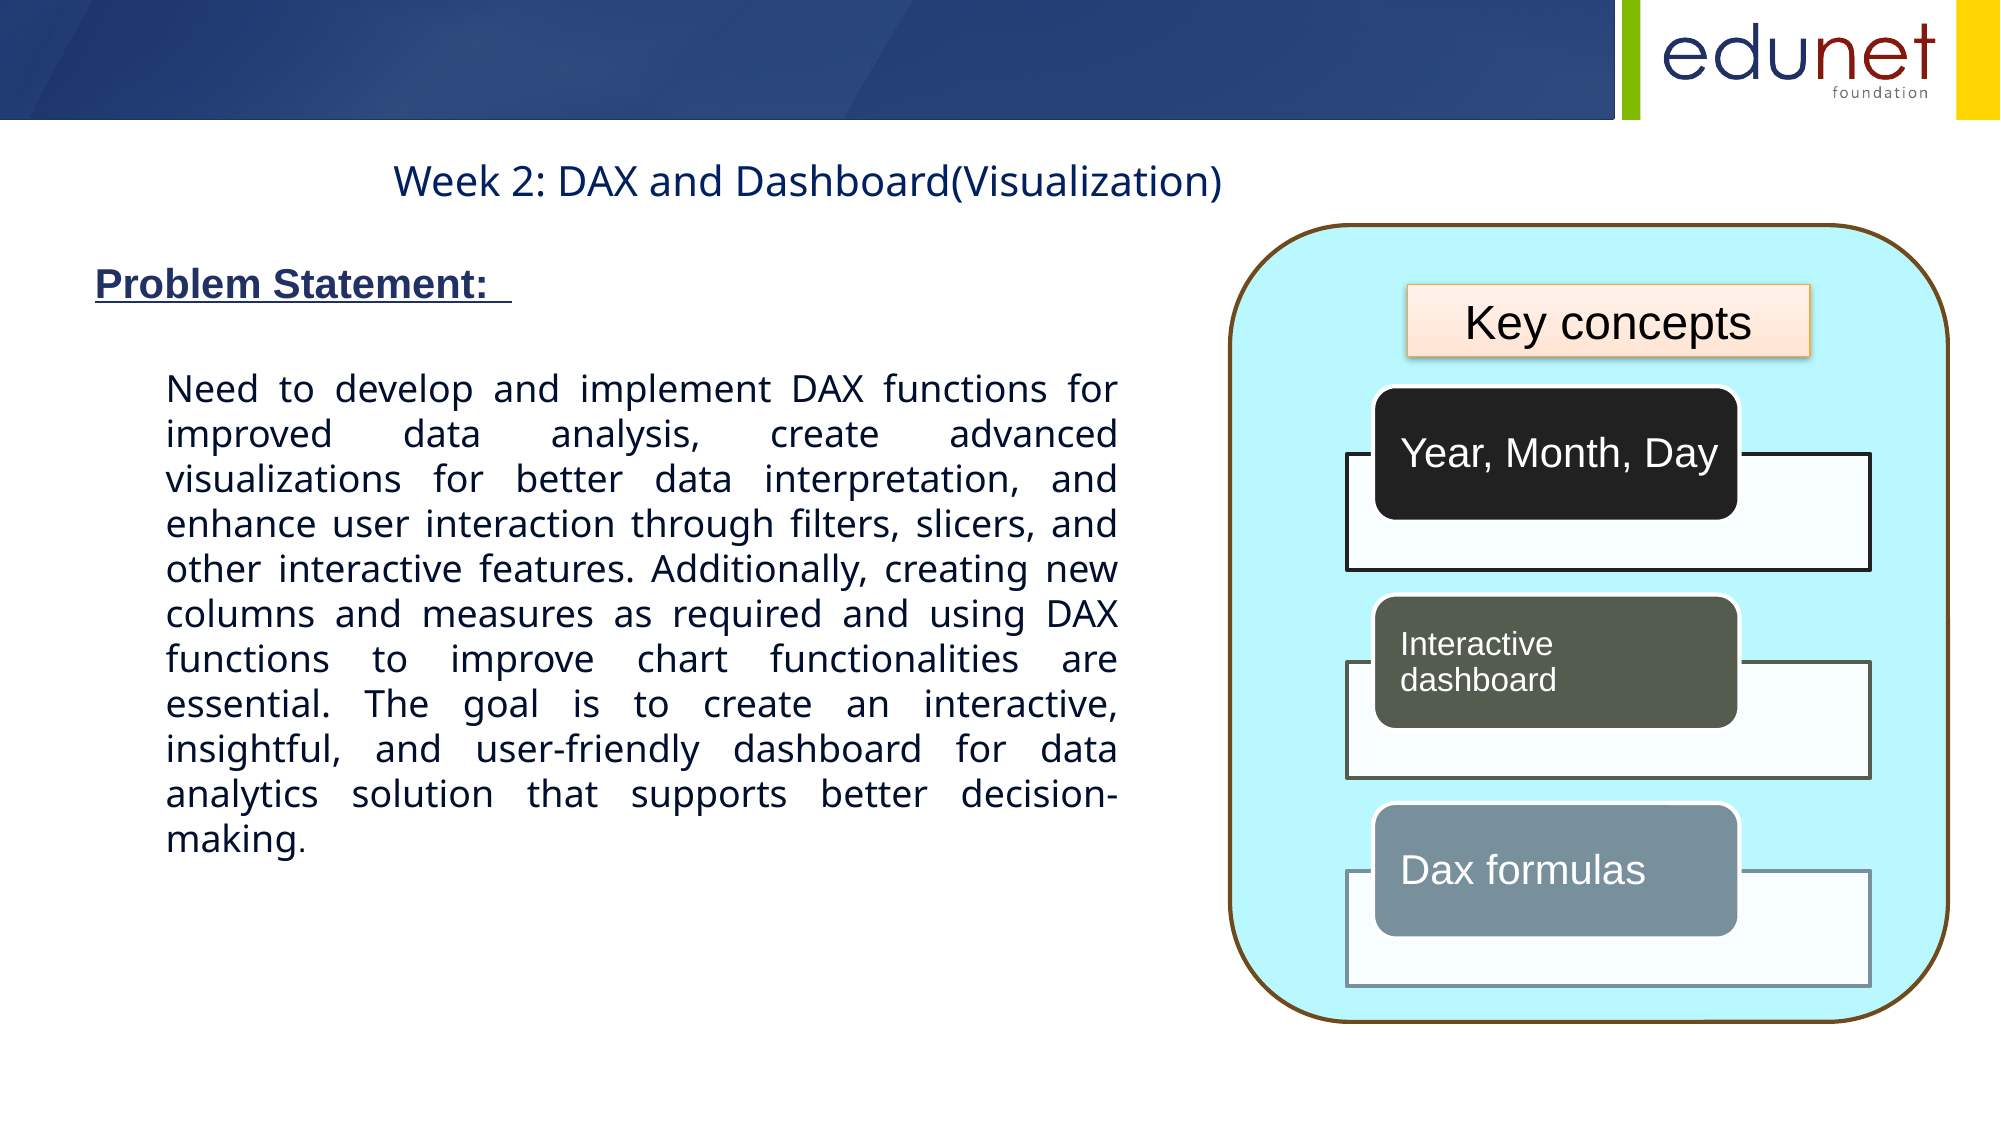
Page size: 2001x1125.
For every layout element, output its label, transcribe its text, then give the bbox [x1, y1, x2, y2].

text_box Problem Statement: [80, 249, 1082, 315]
text_box Need to develop and implement DAX functions for improved data analysis, create advanced visualizations for better data interpretation, and enhance user interaction through filters, slicers, and other interactive features. Additionally, creating new columns and measures as required and using DAX functions to improve chart functionalities are essential. The goal is to create an interactive, insightful, and user-friendly dashboard for data analytics solution that supports better decision-making. [150, 357, 1135, 868]
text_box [1346, 382, 1871, 991]
text_box Week 2: DAX and Dashboard(Visualization) [378, 147, 1471, 213]
picture [1652, 12, 1948, 108]
text_box [1227, 223, 1951, 1024]
text_box Key concepts [1407, 284, 1811, 357]
